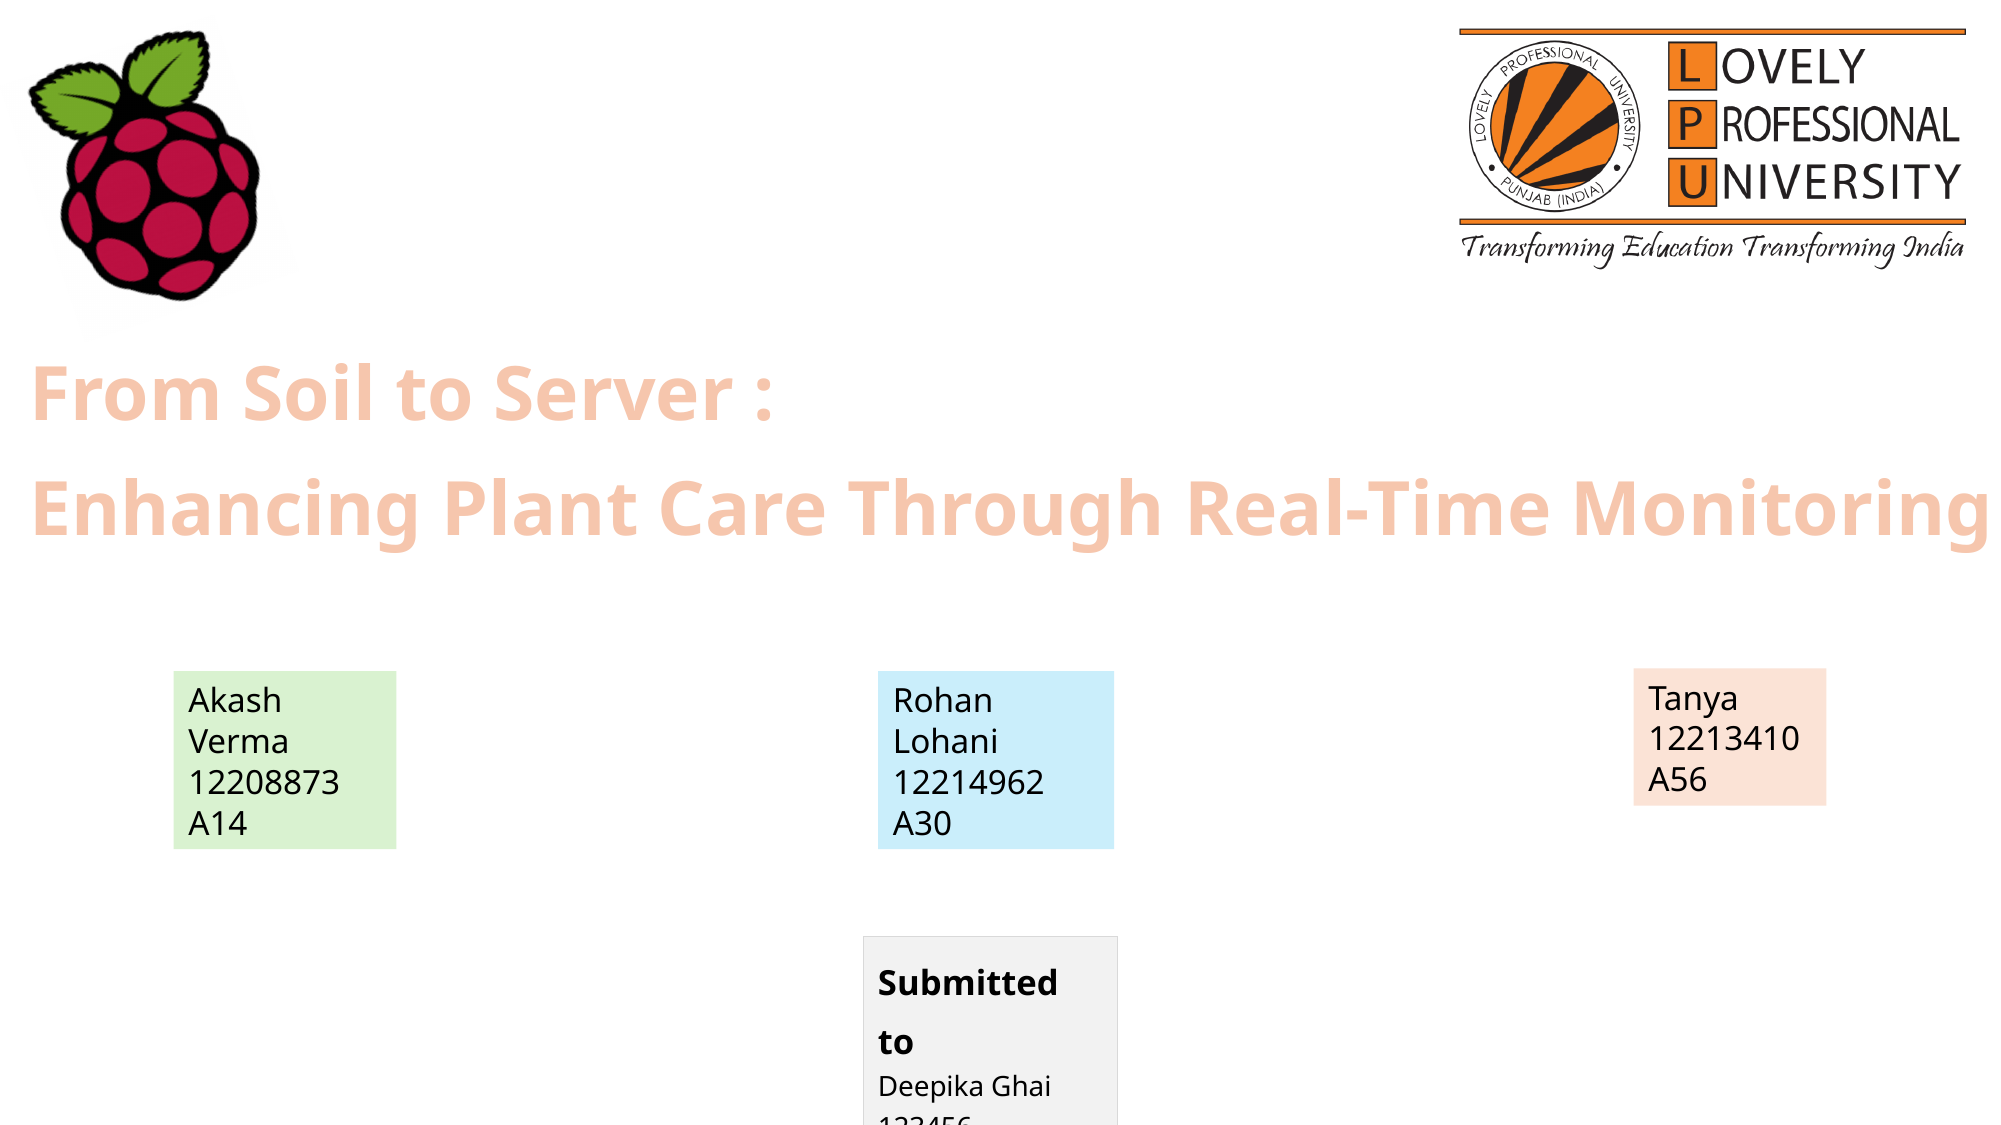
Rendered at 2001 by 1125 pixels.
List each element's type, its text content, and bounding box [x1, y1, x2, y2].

text_box Submitted to Deepika Ghai 123456 [863, 936, 1118, 1125]
picture [1453, 0, 1971, 308]
text_box From Soil to Server : Enhancing Plant Care Through Real-Time Monitoring [14, 338, 2000, 559]
picture [0, 14, 299, 338]
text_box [173, 667, 1827, 814]
